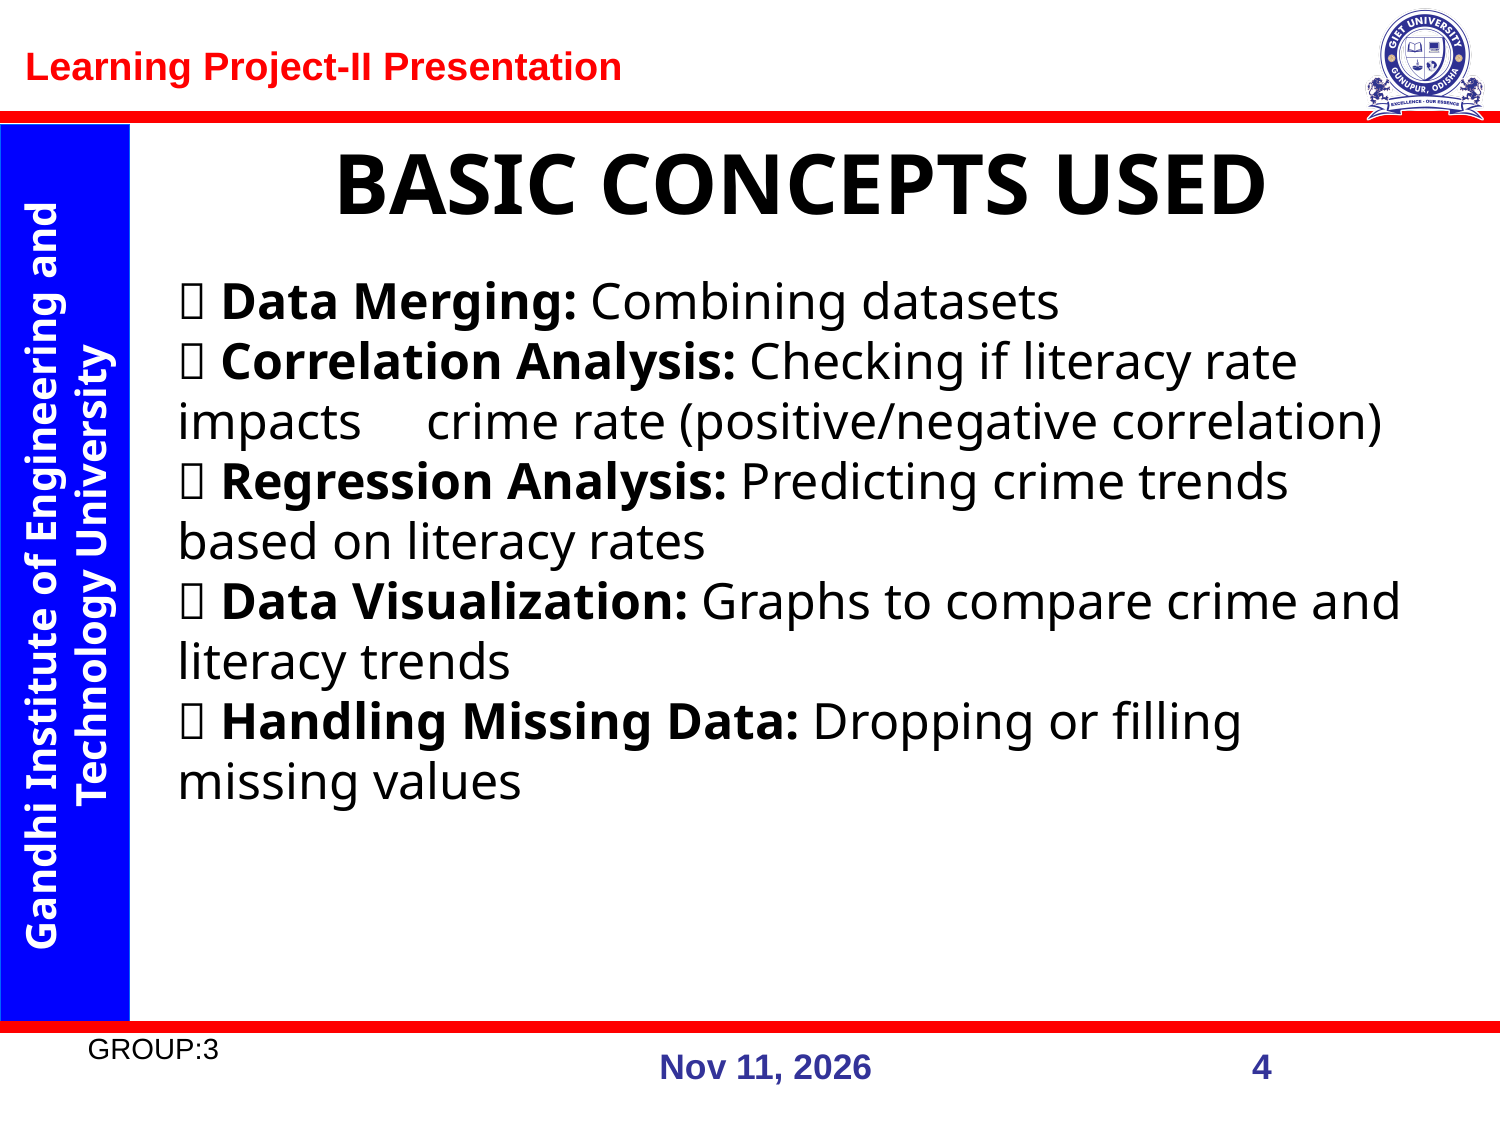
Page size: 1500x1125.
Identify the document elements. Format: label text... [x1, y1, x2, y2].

title BASIC CONCEPTS USED [162, 125, 1463, 245]
picture [1350, 0, 1500, 140]
footer GROUP:3 [75, 1024, 550, 1103]
text_box ✅ Data Merging: Combining datasets ✅ Correlation Analysis: Checking if literacy rate impacts crime rate (positive/negative correlation) ✅ Regression Analysis: Predicting crime trends based on literacy rates ✅ Data Visualization: Graphs to compare crime and literacy trends ✅ Handling Missing Data: Dropping or filling missing values [162, 262, 1438, 878]
